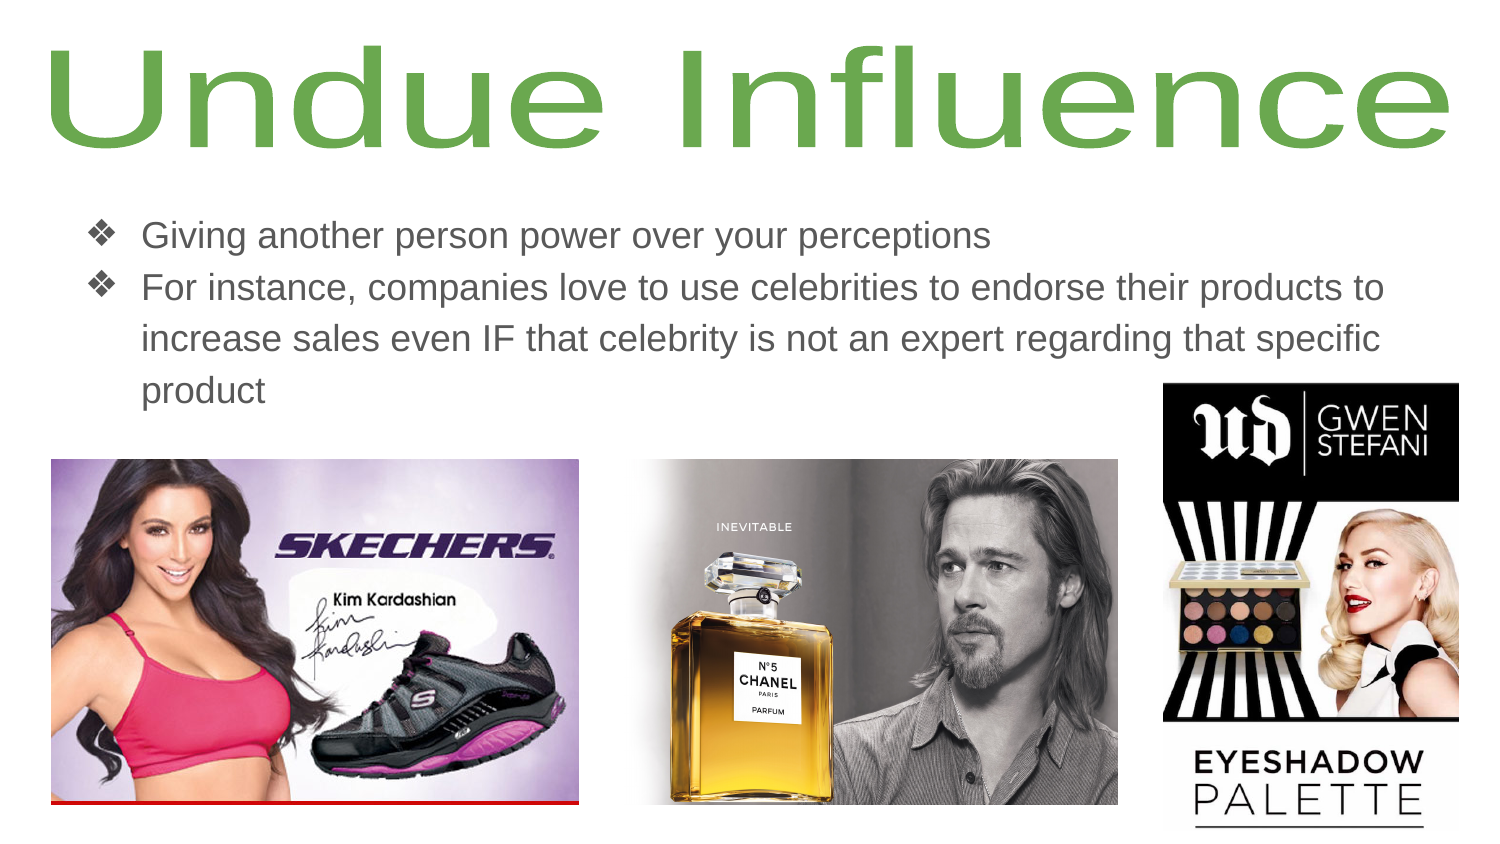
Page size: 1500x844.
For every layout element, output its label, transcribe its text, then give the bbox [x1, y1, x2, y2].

picture [1162, 382, 1460, 832]
list Giving another person power over your perceptions For instance, companies love to use celebrities to endorse their products to increase sales even IF that celebrity is not an expert regarding that specific product [51, 189, 1449, 750]
picture [50, 459, 579, 806]
picture [624, 459, 1118, 806]
